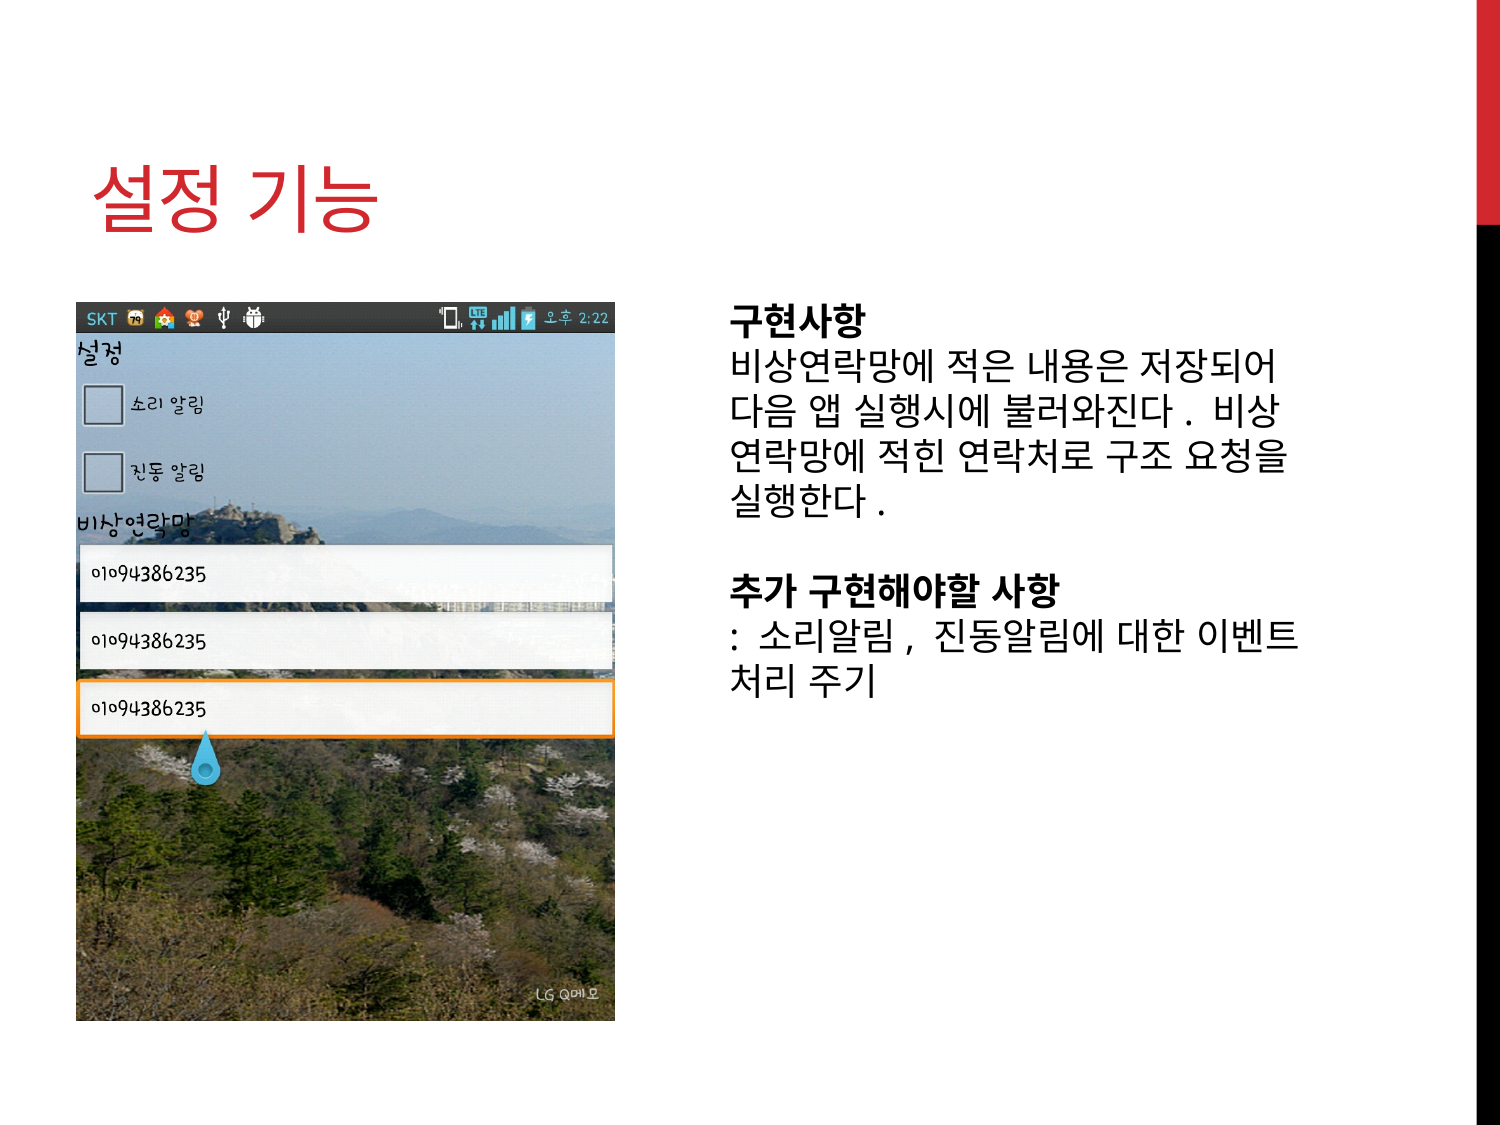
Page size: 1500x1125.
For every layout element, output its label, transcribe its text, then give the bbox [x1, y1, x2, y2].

title 설정 기능 [75, 25, 1025, 250]
text_box 구현사항 비상연락망에 적은 내용은 저장되어 다음 앱 실행시에 불러와진다. 비상 연락망에 적힌 연락처로 구조 요청을 실행한다. 추가 구현해야할 사항 : 소리알림, 진동알림에 대한 이벤트 처리 주기 [714, 290, 1329, 711]
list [76, 302, 616, 1021]
